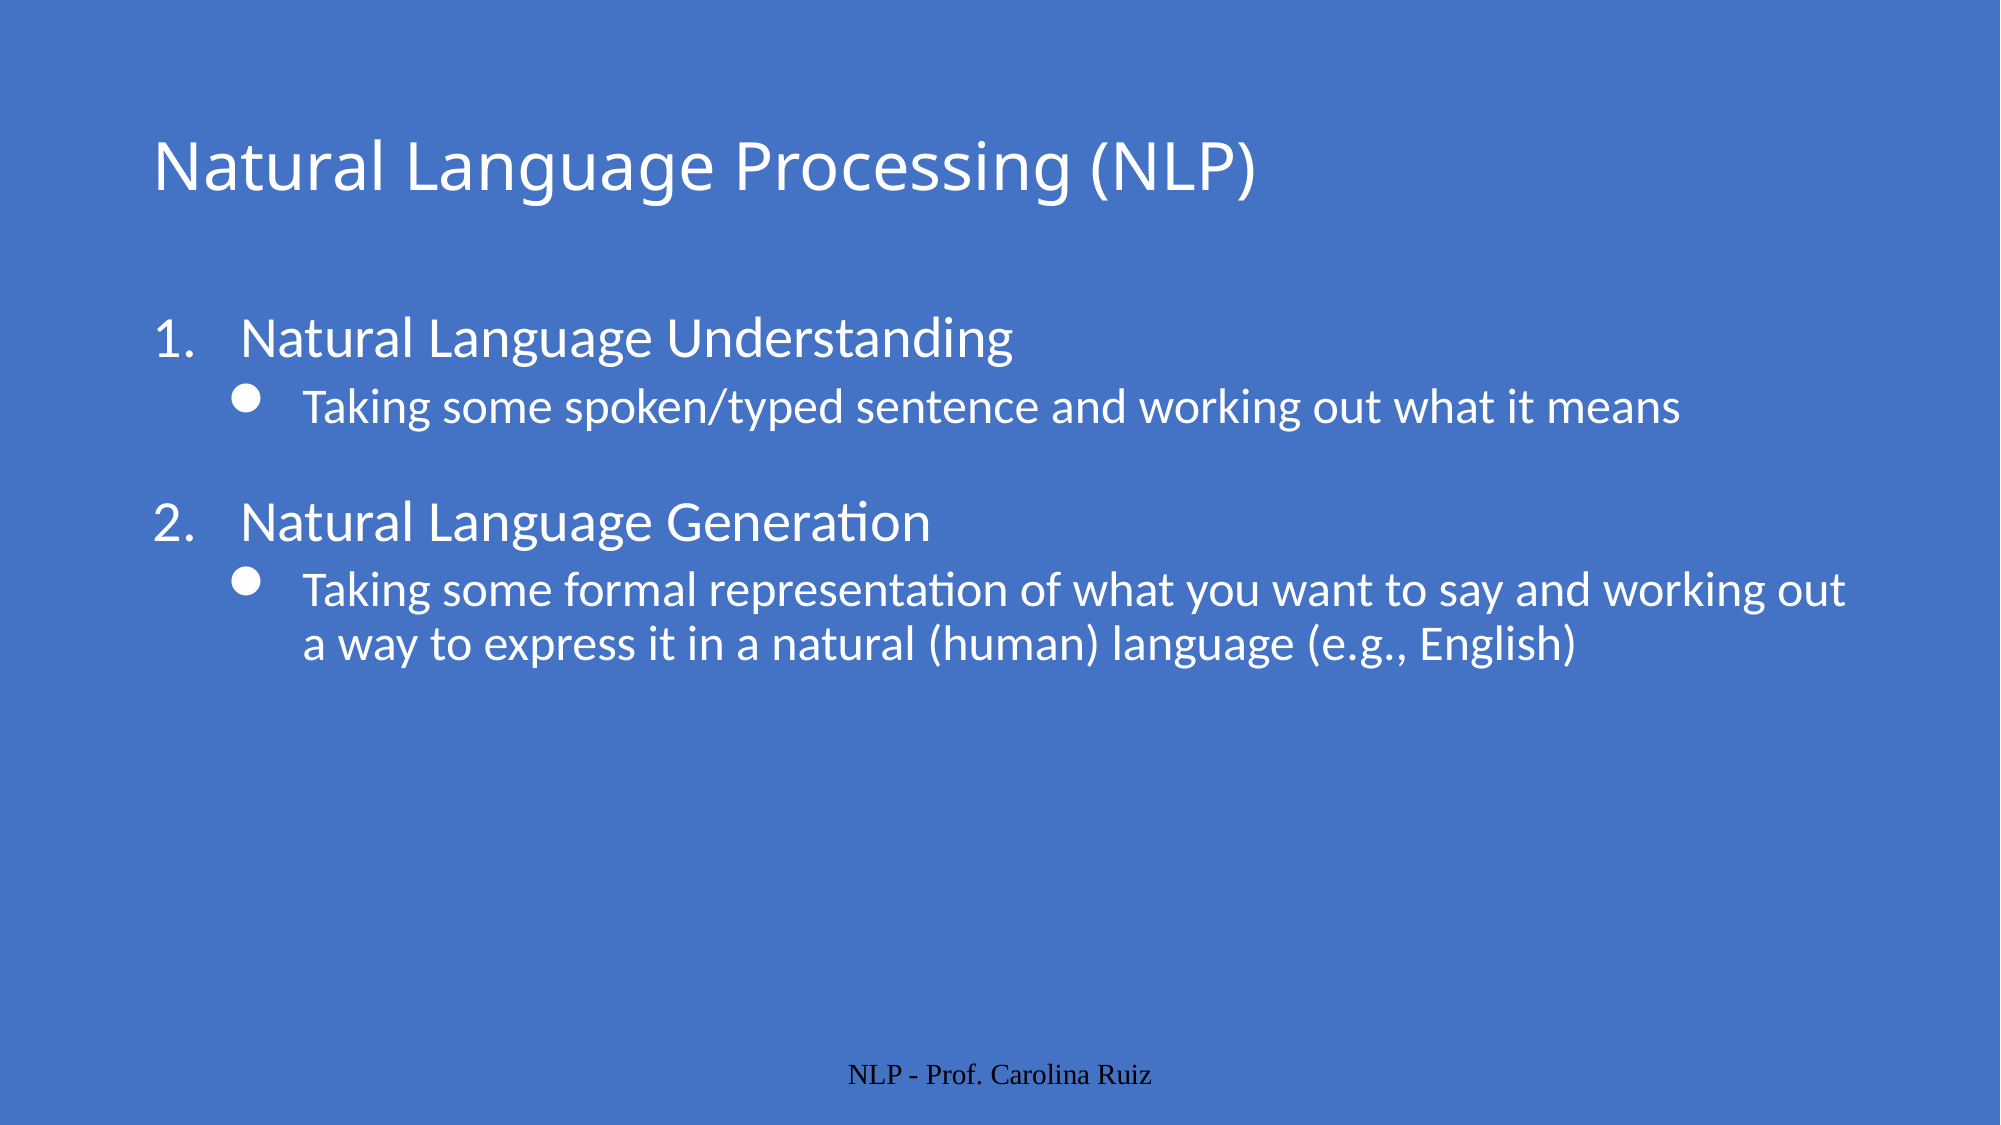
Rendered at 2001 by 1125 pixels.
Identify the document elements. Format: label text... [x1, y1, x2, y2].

title Natural Language Processing (NLP) [137, 59, 1863, 278]
footer NLP - Prof. Carolina Ruiz [662, 1042, 1338, 1103]
list Natural Language Understanding Taking some spoken/typed sentence and working out what it means Natural Language Generation Taking some formal representation of what you want to say and working out a way to express it in a natural (human) language (e.g., English) [137, 299, 1863, 1014]
